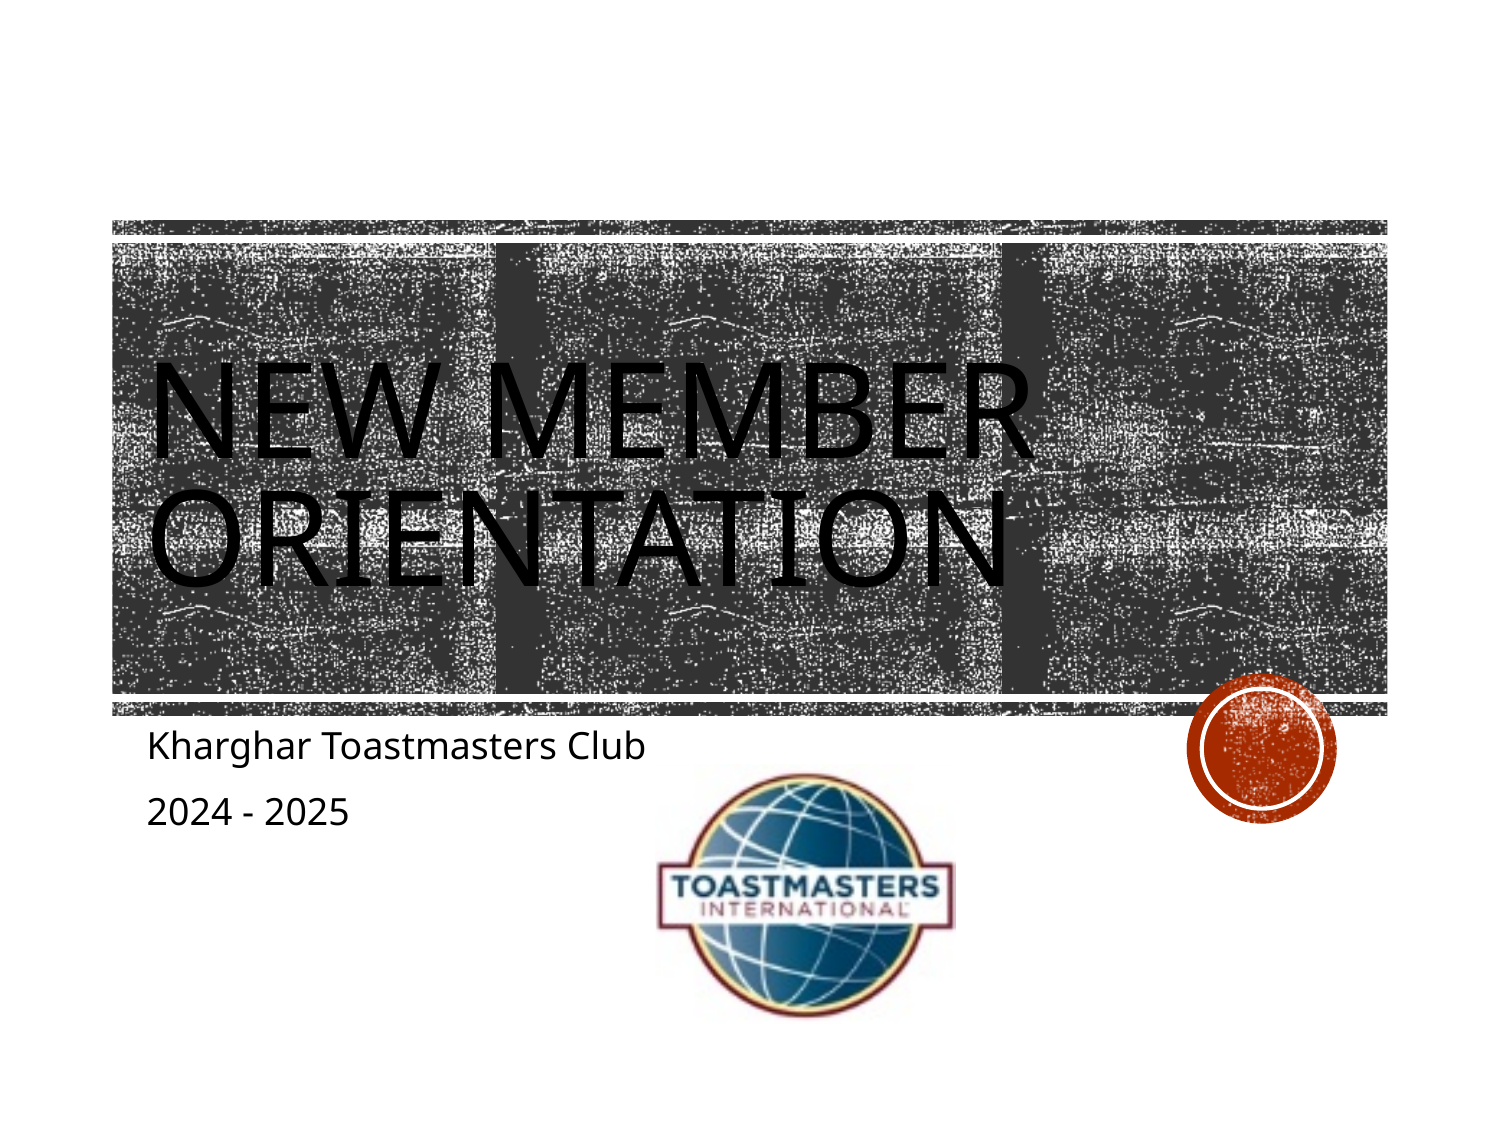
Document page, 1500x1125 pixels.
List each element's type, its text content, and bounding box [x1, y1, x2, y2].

title New Member Orientation [129, 234, 1375, 733]
subtitle Kharghar Toastmasters Club 2024 - 2025 [131, 720, 1103, 896]
picture [655, 764, 956, 1026]
